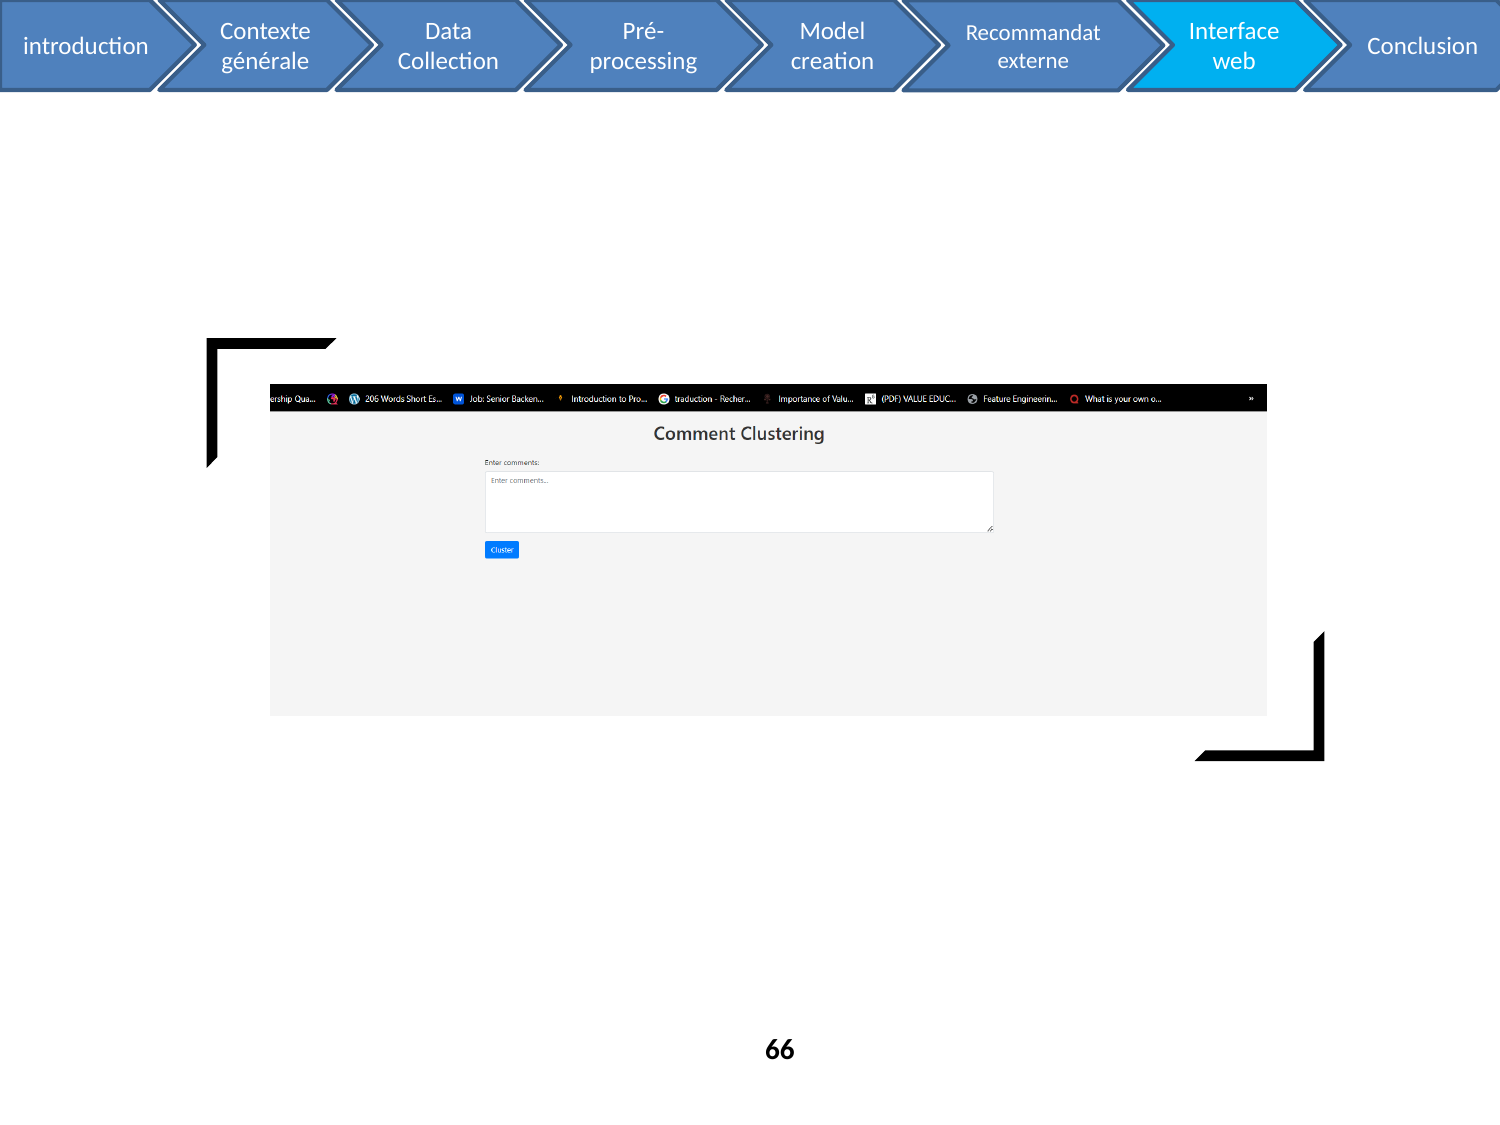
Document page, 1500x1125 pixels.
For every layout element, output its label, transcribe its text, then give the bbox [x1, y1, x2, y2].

text_box Model creation [726, 0, 939, 90]
text_box Recommandat externe [903, 0, 1164, 91]
text_box [1194, 743, 1325, 762]
text_box Data Collection [336, 0, 561, 90]
text_box introduction [0, 0, 195, 90]
text_box Contexte générale [159, 0, 372, 90]
text_box Interface web [1127, 0, 1341, 90]
picture [269, 383, 1325, 735]
text_box [206, 338, 337, 468]
text_box Conclusion [1305, 0, 1500, 90]
text_box Pré-processing [525, 0, 762, 90]
text_box 66 [749, 1023, 833, 1074]
